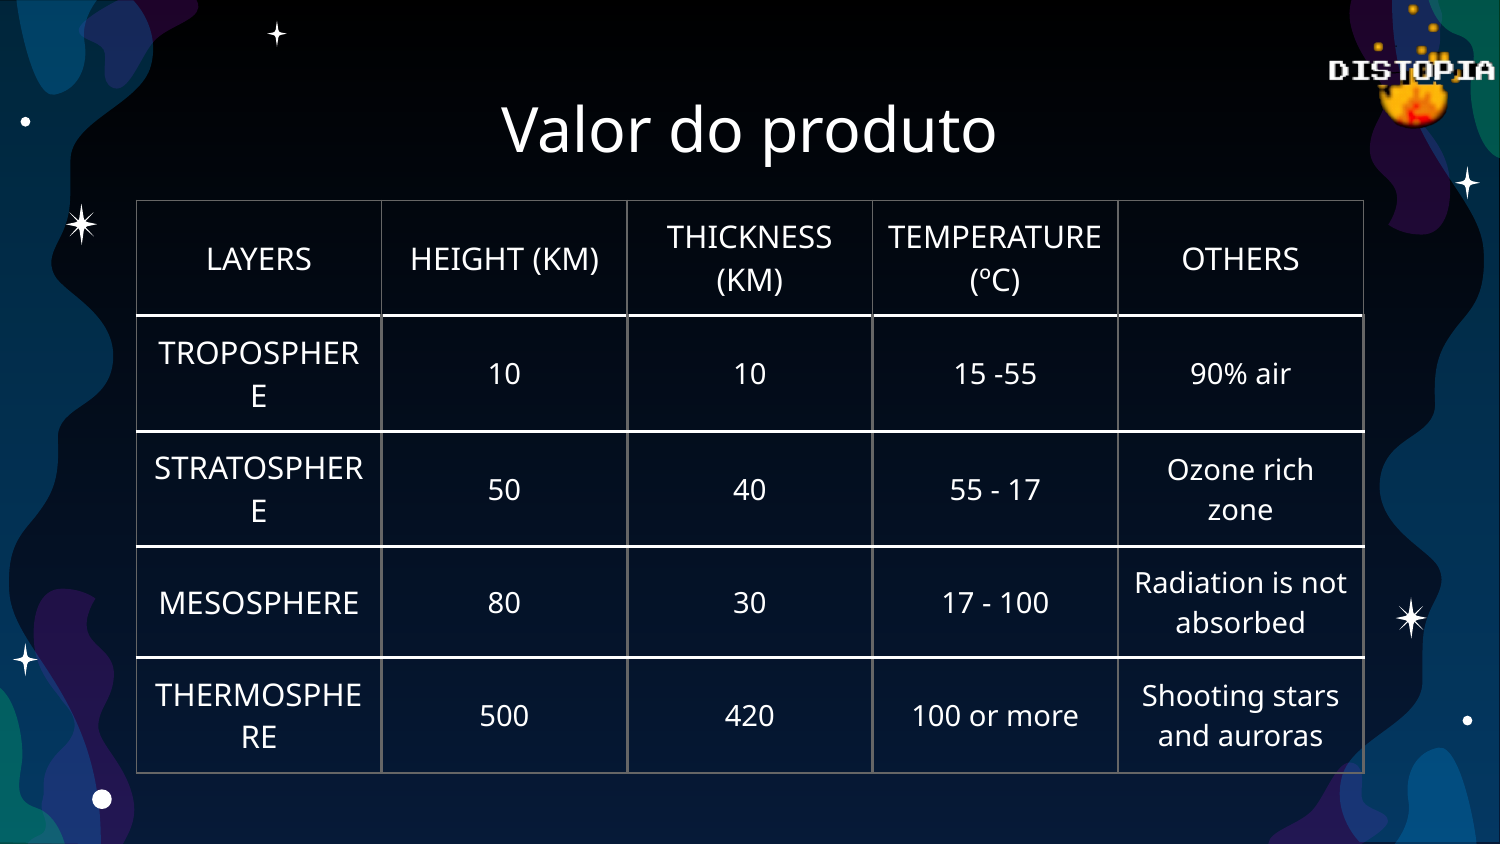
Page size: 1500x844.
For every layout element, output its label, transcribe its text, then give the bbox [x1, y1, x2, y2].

table_cell 50 [383, 433, 626, 545]
table_header HEIGHT (KM) [382, 201, 626, 314]
table_cell 15 -55 [874, 317, 1117, 430]
table_cell 80 [383, 548, 626, 656]
table_cell STRATOSPHERE [137, 433, 380, 545]
table_cell 10 [629, 317, 871, 430]
table_cell 10 [383, 317, 626, 430]
table_cell MESOSPHERE [137, 548, 380, 656]
picture [1302, 0, 1500, 178]
table_cell 55 - 17 [874, 433, 1117, 545]
table_cell 40 [629, 433, 871, 545]
title Valor do produto [117, 74, 1383, 169]
table_cell 90% air [1119, 317, 1362, 430]
table_cell 500 [383, 659, 626, 772]
table_header OTHERS [1119, 201, 1363, 314]
table_header TEMPERATURE (ºC) [873, 201, 1117, 314]
table_cell Shooting stars and auroras [1119, 659, 1362, 772]
table_cell 30 [629, 548, 871, 656]
table_cell 17 - 100 [874, 548, 1117, 656]
table_cell Radiation is not absorbed [1119, 548, 1362, 656]
table_header THICKNESS (KM) [628, 201, 872, 314]
table_cell THERMOSPHERE [137, 659, 380, 772]
table_cell TROPOSPHERE [137, 317, 380, 430]
table_cell Ozone rich zone [1119, 433, 1362, 545]
table_header LAYERS [137, 201, 381, 314]
table_cell 100 or more [874, 659, 1117, 772]
table_cell 420 [629, 659, 871, 772]
